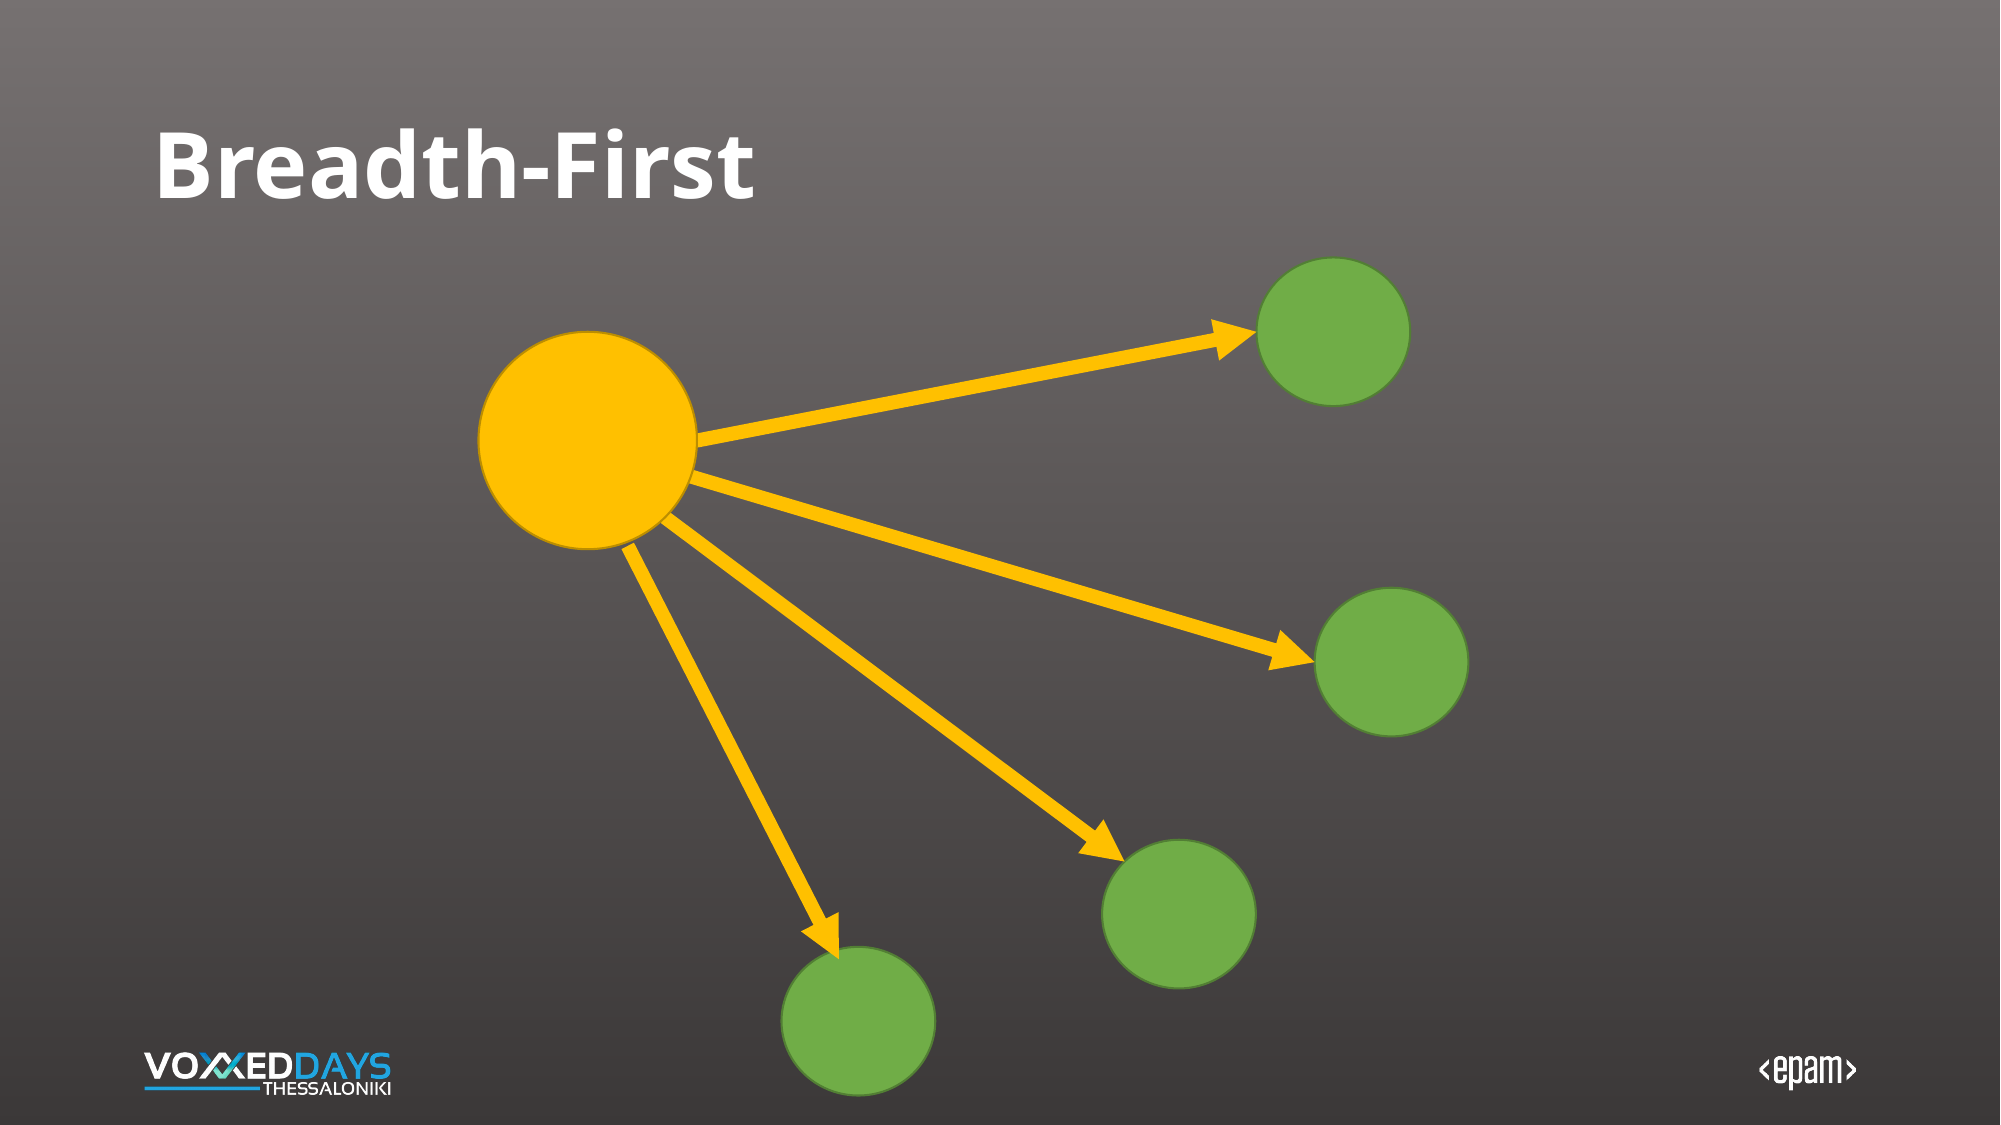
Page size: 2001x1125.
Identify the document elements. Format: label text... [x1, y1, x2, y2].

picture [1752, 1052, 1863, 1094]
text_box [477, 330, 627, 551]
title Breadth-First [137, 59, 1863, 278]
picture [137, 1044, 397, 1103]
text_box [781, 257, 1469, 1096]
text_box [627, 331, 1315, 960]
